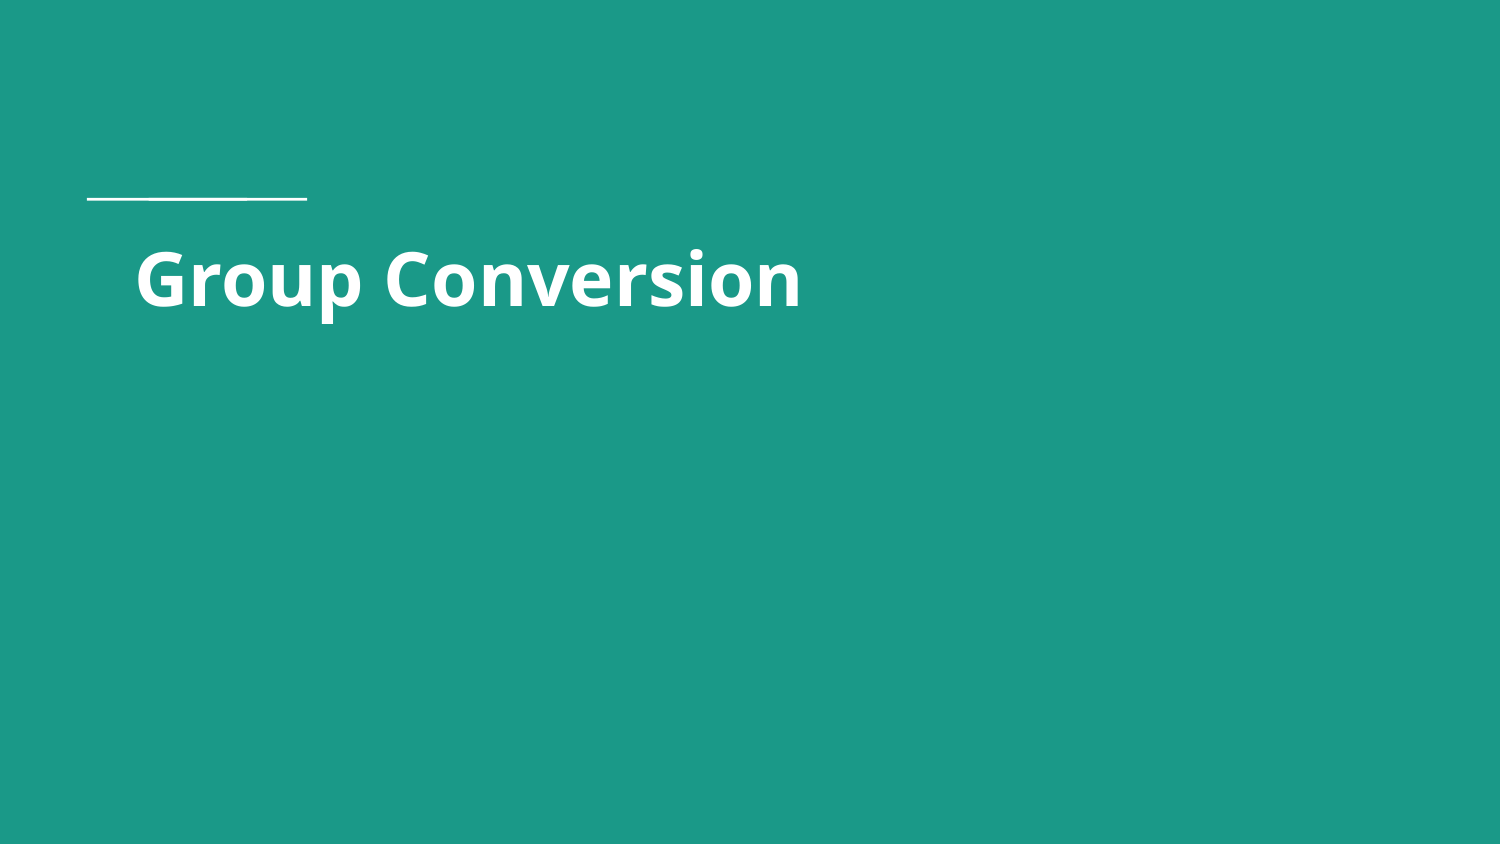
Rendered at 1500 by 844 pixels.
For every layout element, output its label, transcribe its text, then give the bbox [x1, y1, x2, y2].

title Group Conversion [119, 216, 1381, 466]
